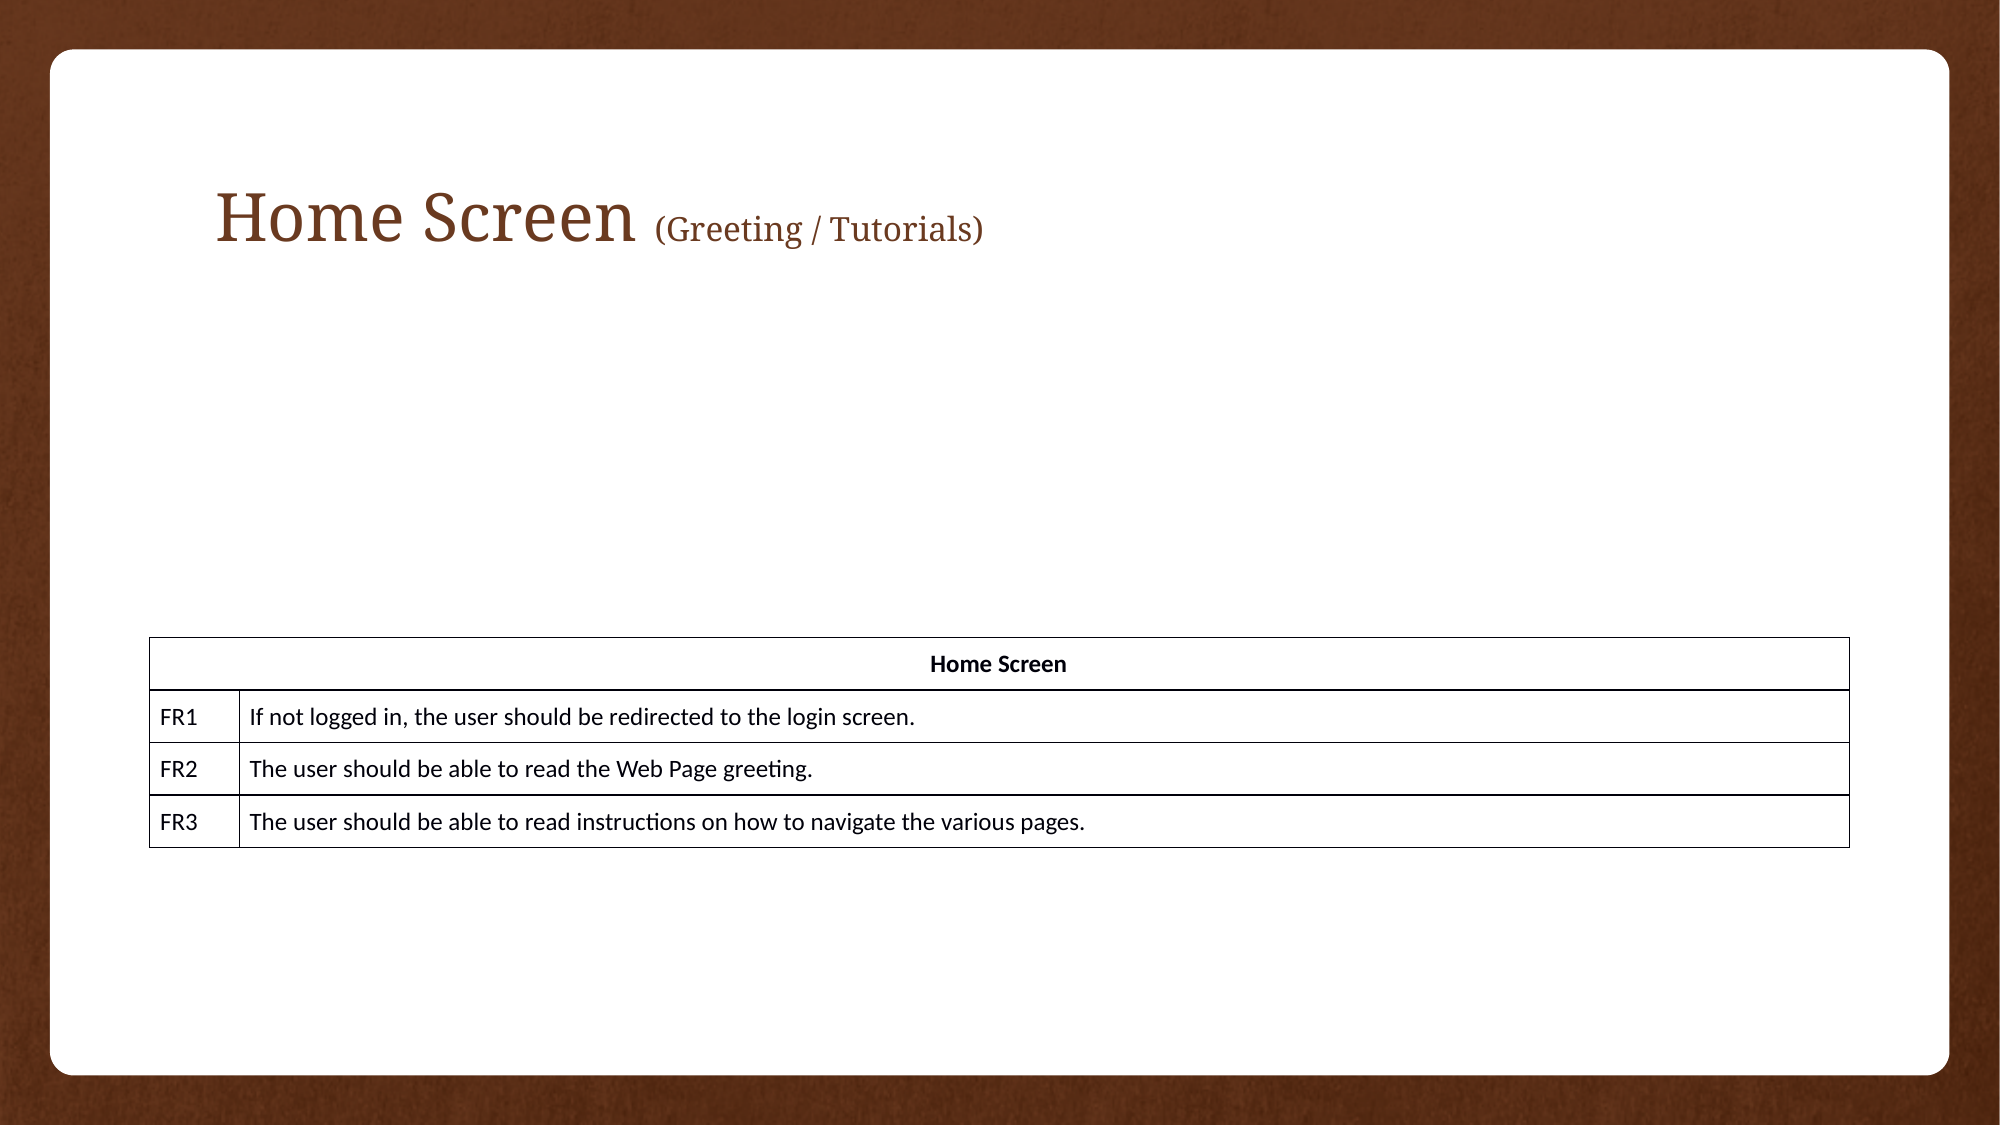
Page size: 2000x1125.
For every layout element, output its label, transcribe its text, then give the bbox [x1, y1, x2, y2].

table_cell FR1 [150, 691, 239, 742]
title Home Screen (Greeting / Tutorials) [199, 70, 1800, 263]
table_cell FR3 [150, 796, 239, 847]
table_cell If not logged in, the user should be redirected to the login screen. [240, 691, 1849, 742]
table_header Home Screen [150, 638, 1849, 689]
table_cell FR2 [150, 743, 239, 794]
table_cell The user should be able to read instructions on how to navigate the various pages. [240, 796, 1849, 847]
table_cell The user should be able to read the Web Page greeting. [240, 743, 1849, 794]
